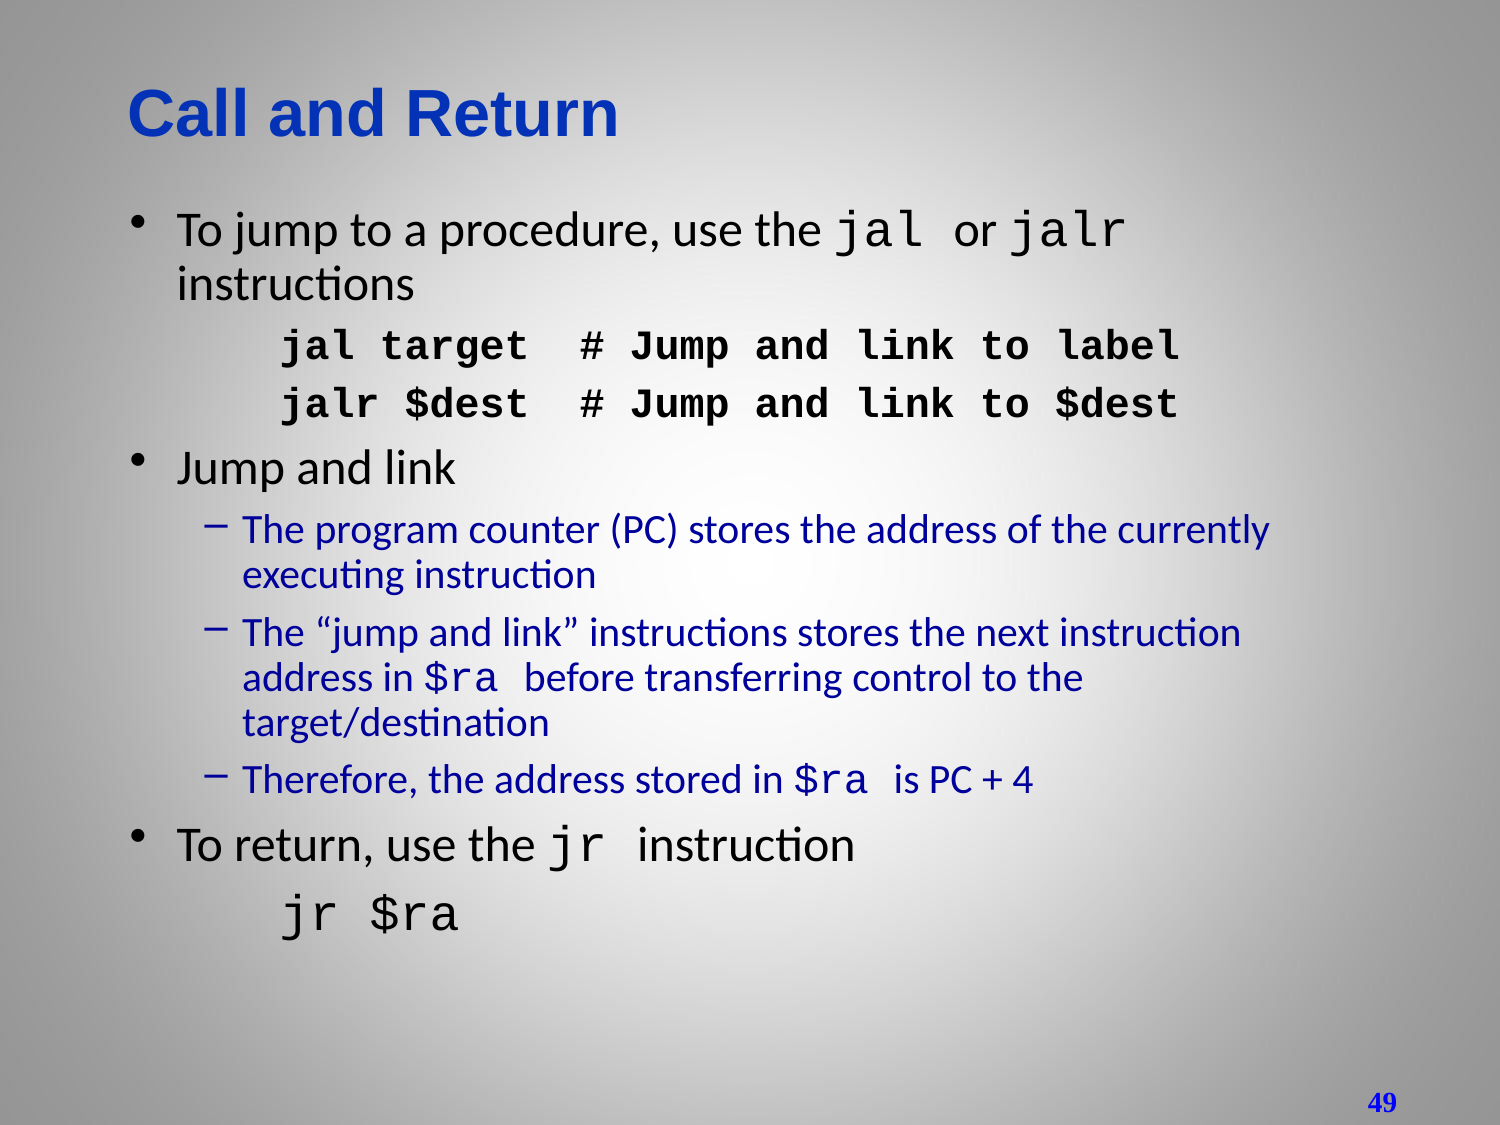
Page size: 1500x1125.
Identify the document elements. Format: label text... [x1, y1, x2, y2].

title Call and Return [112, 54, 1309, 175]
list To jump to a procedure, use the jal or jalr instructions jal target # Jump and link to label jalr $dest # Jump and link to $dest Jump and link The program counter (PC) stores the address of the currently executing instruction The “jump and link” instructions stores the next instruction address in $ra before transferring control to the target/destination Therefore, the address stored in $ra is PC + 4 To return, use the jr instruction jr $ra [114, 195, 1375, 1005]
slide_number 49 [1100, 1077, 1413, 1125]
picture [0, 0, 1500, 1125]
